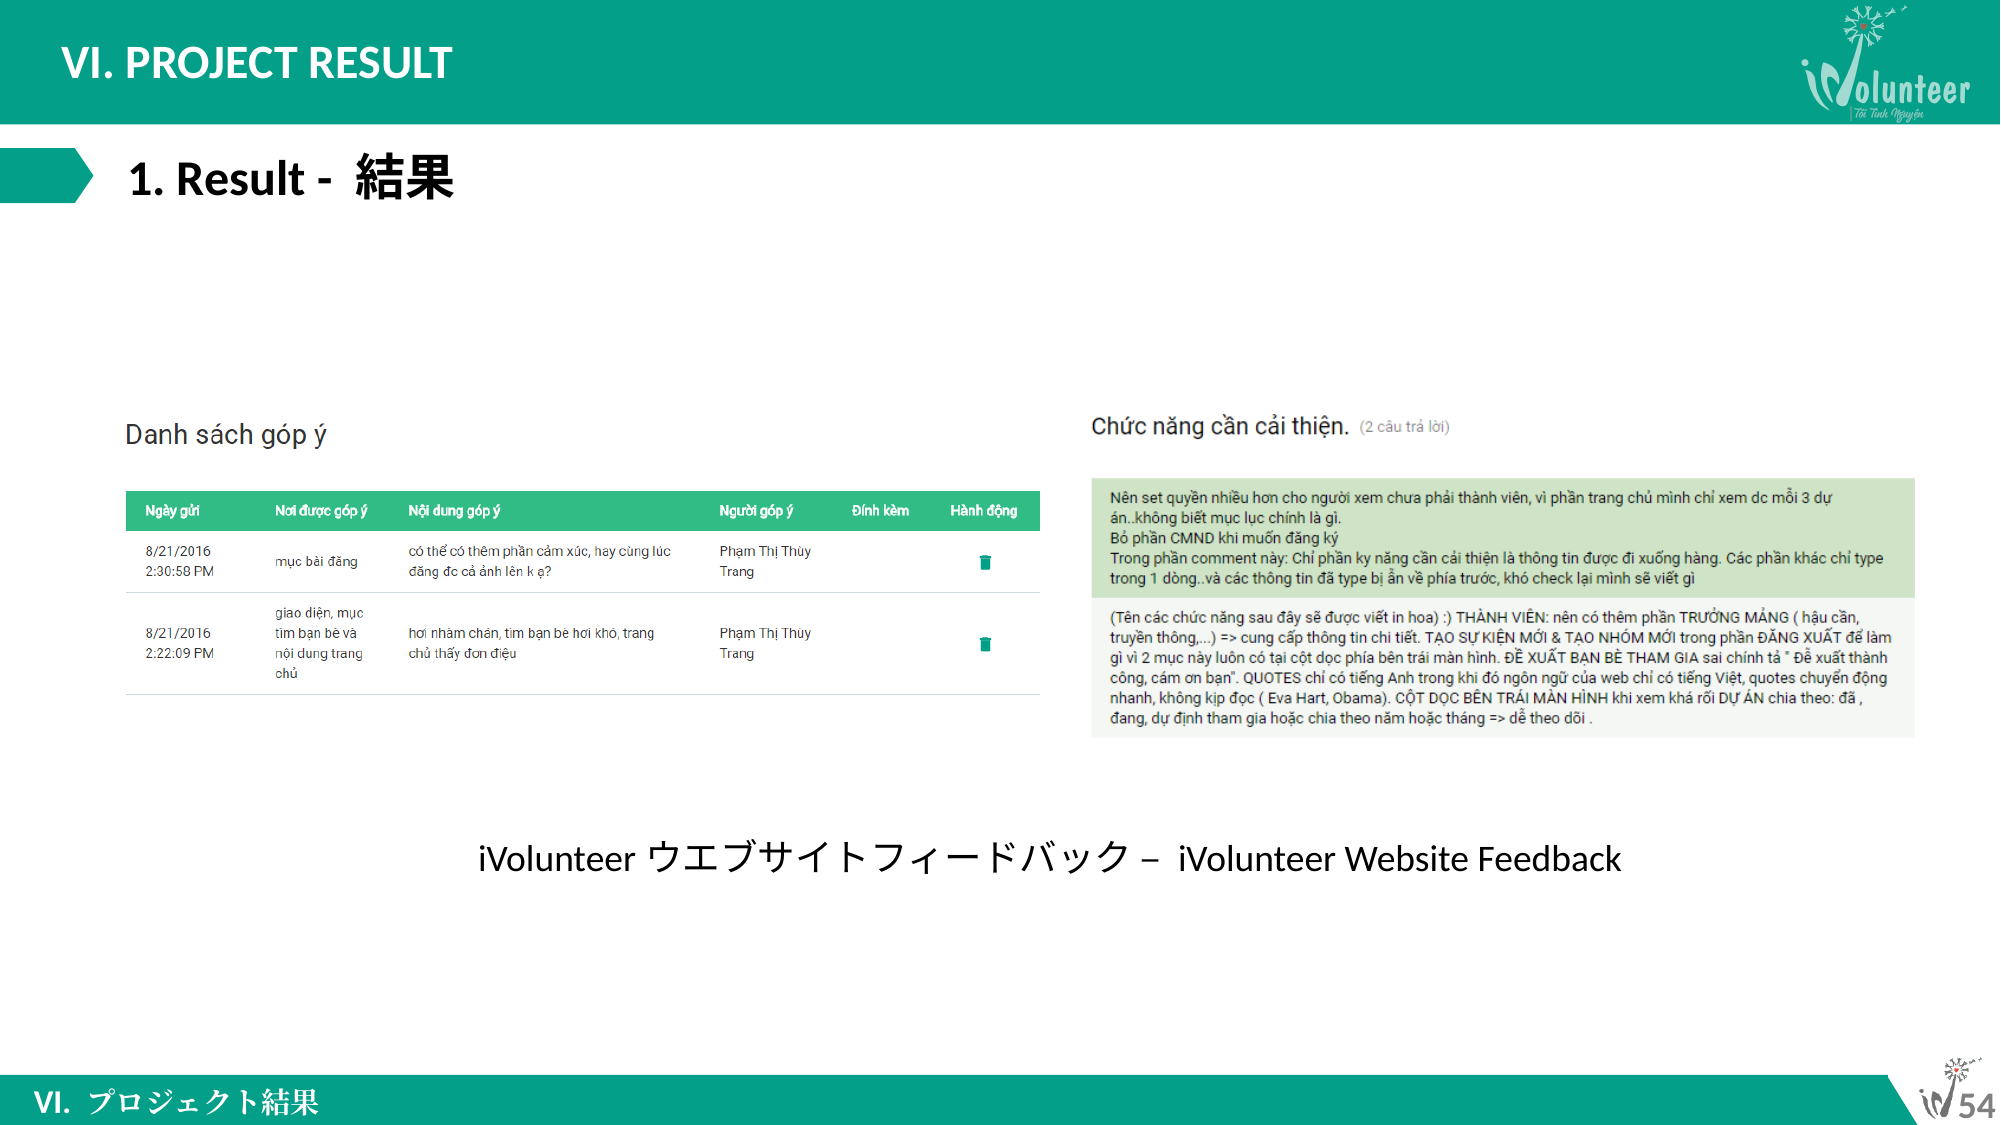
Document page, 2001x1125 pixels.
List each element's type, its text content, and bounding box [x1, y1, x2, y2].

text_box [1779, 0, 1997, 125]
picture [1080, 387, 1928, 778]
text_box 54 [1943, 1073, 2000, 1125]
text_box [0, 1074, 1919, 1125]
text_box iVolunteerウエブサイトフィードバック – iVolunteer Website Feedback [463, 826, 1638, 887]
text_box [0, 137, 467, 214]
text_box [0, 0, 1779, 125]
picture [116, 412, 1056, 720]
text_box VI. PROJECT RESULT [46, 23, 469, 96]
picture [1919, 1057, 1982, 1119]
